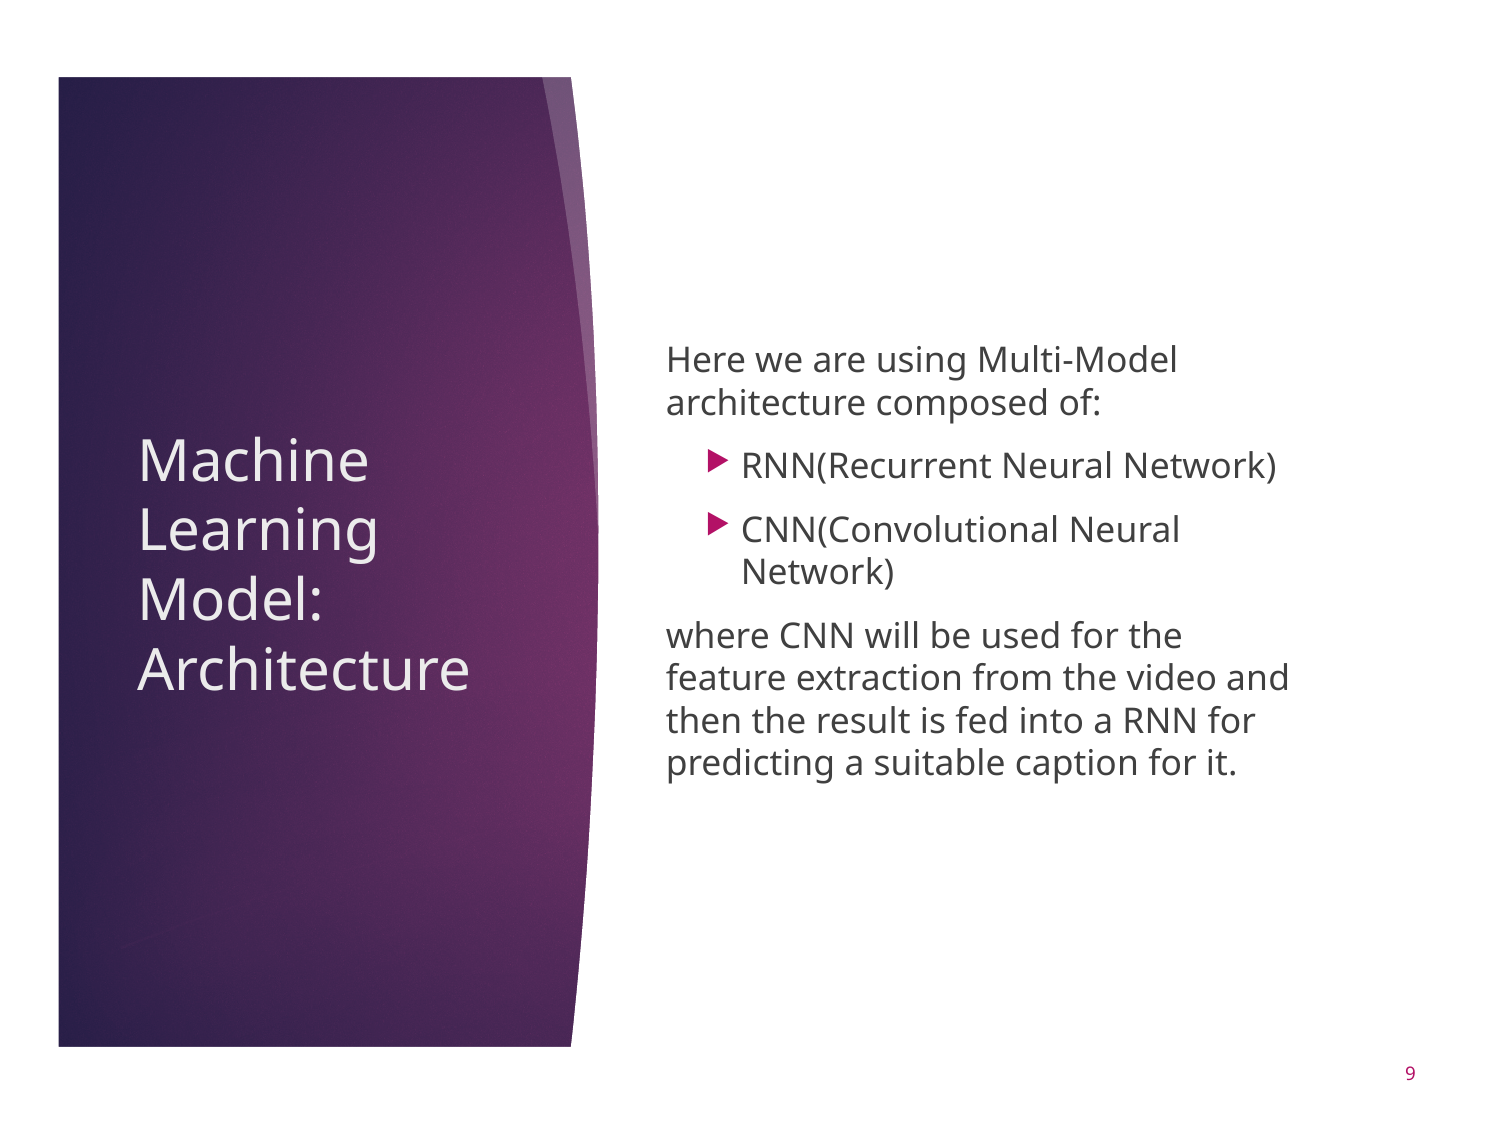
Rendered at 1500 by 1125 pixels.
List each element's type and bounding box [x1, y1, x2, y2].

text_box [0, 0, 1500, 1125]
